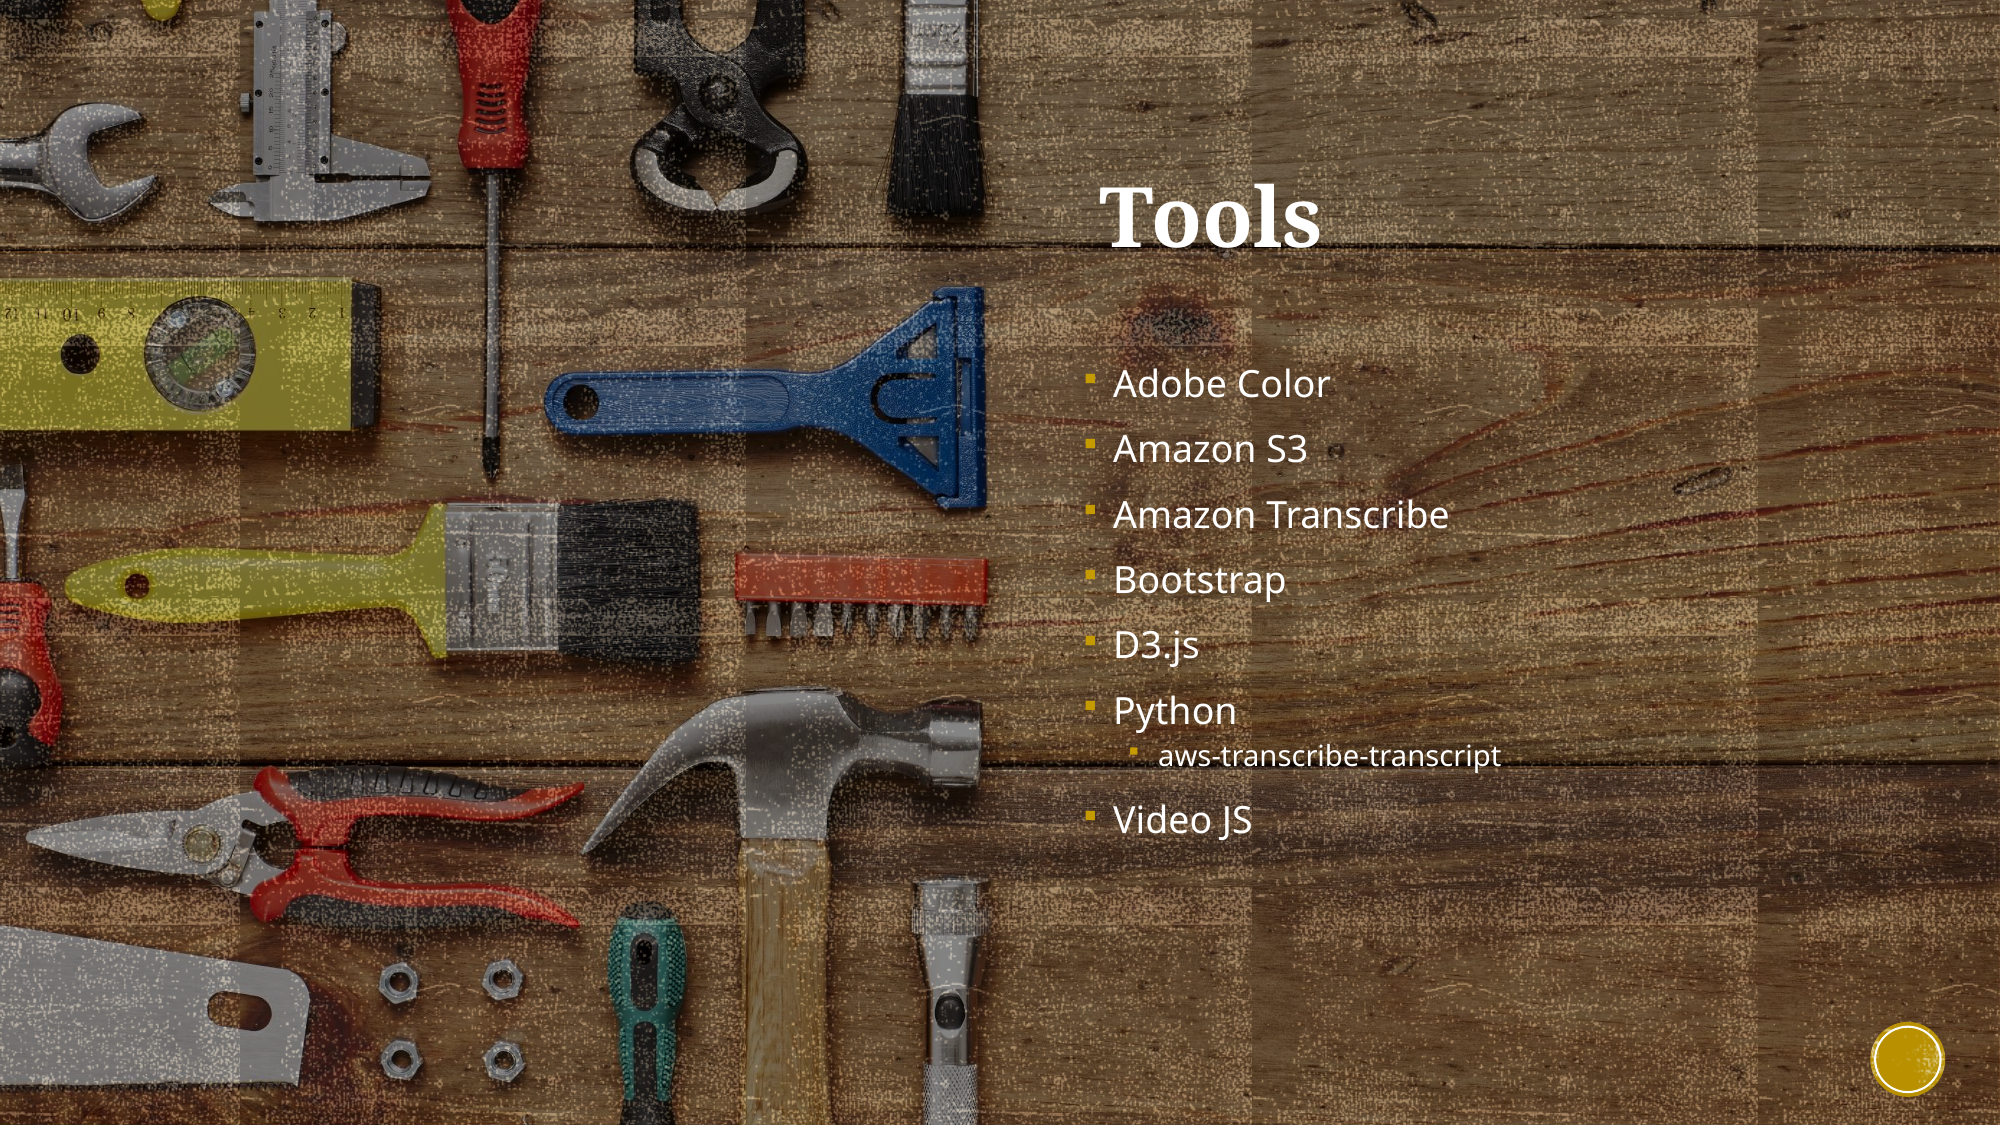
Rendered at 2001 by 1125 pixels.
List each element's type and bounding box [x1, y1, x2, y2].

text_box [1872, 1024, 1943, 1095]
picture [1, 1, 1997, 1125]
